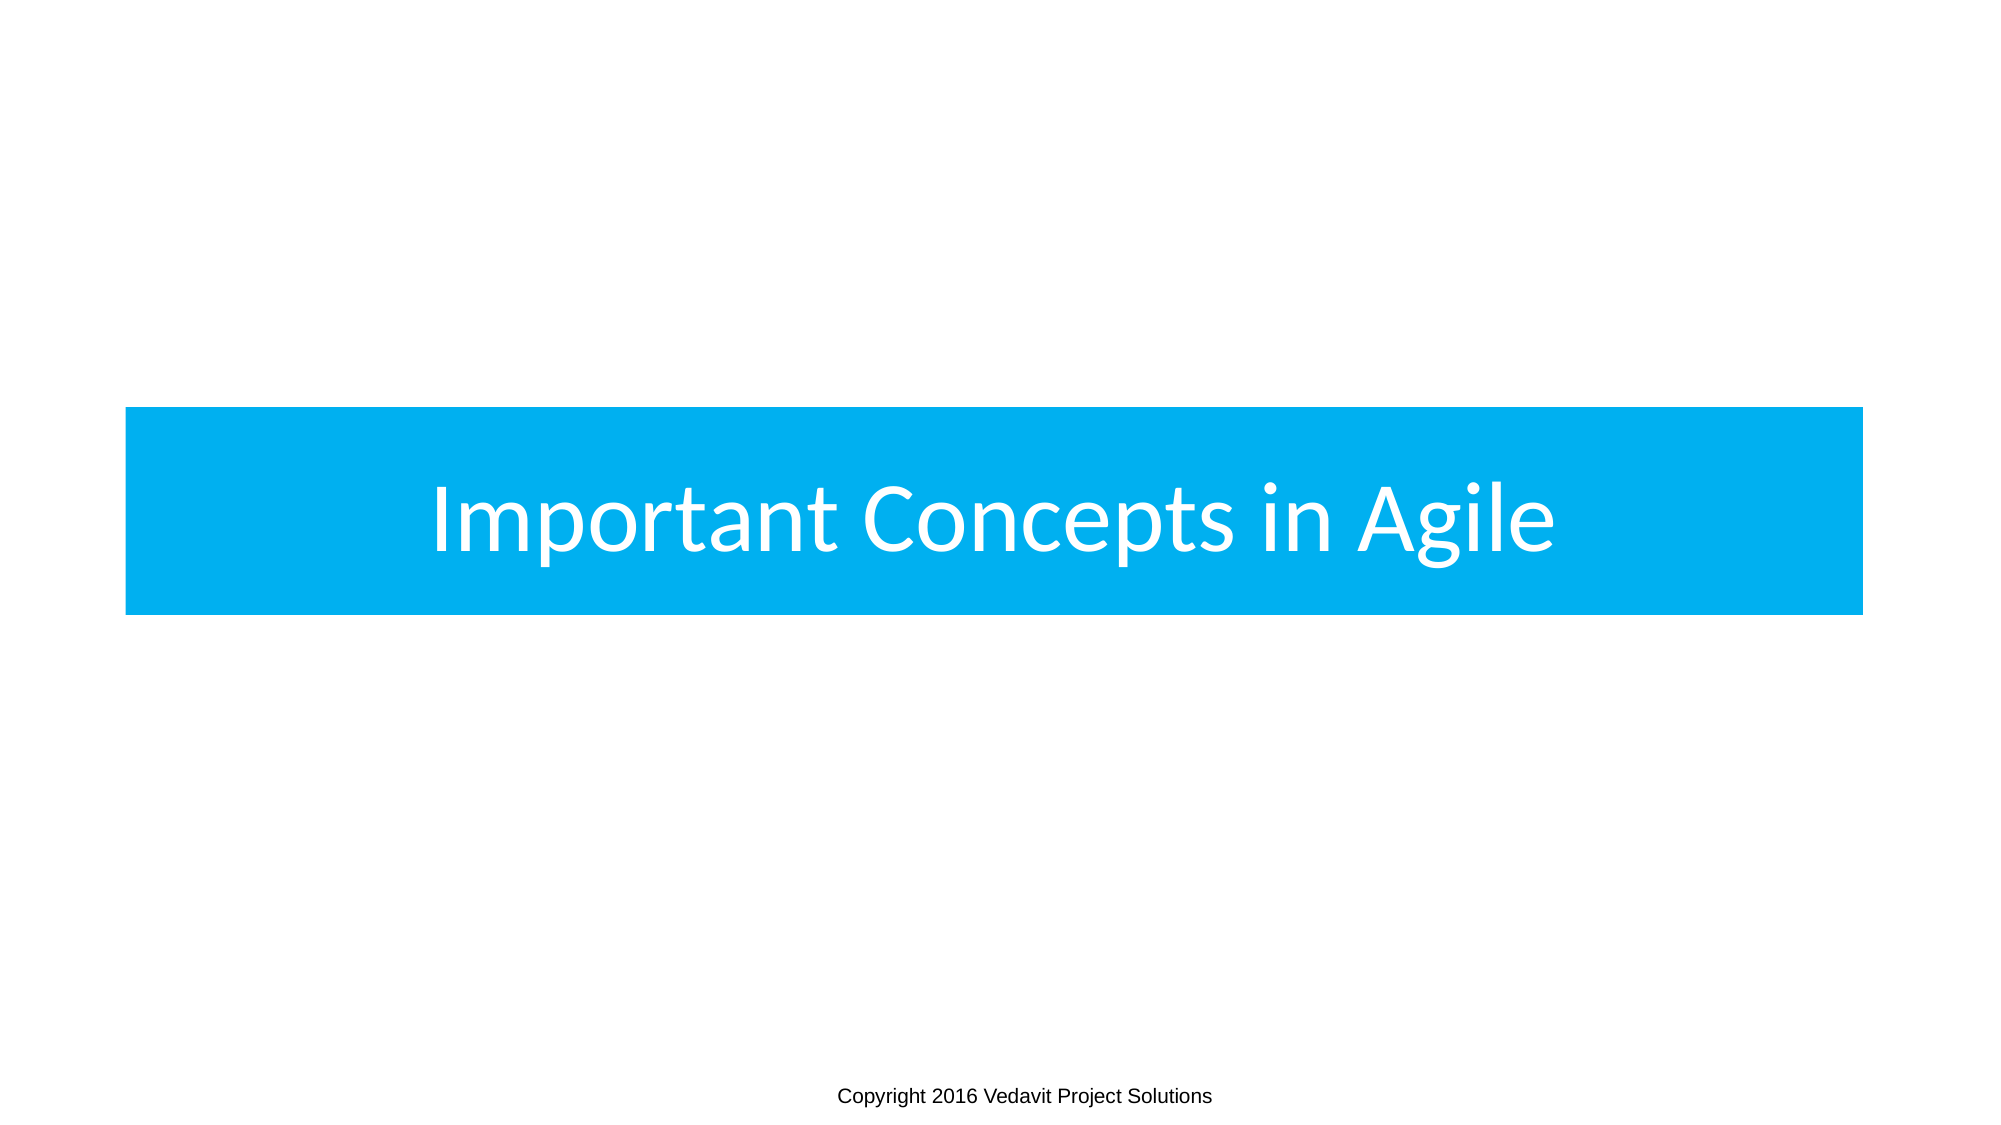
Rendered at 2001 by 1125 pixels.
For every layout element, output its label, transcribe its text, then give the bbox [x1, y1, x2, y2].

title Important Concepts in Agile [125, 407, 1863, 615]
